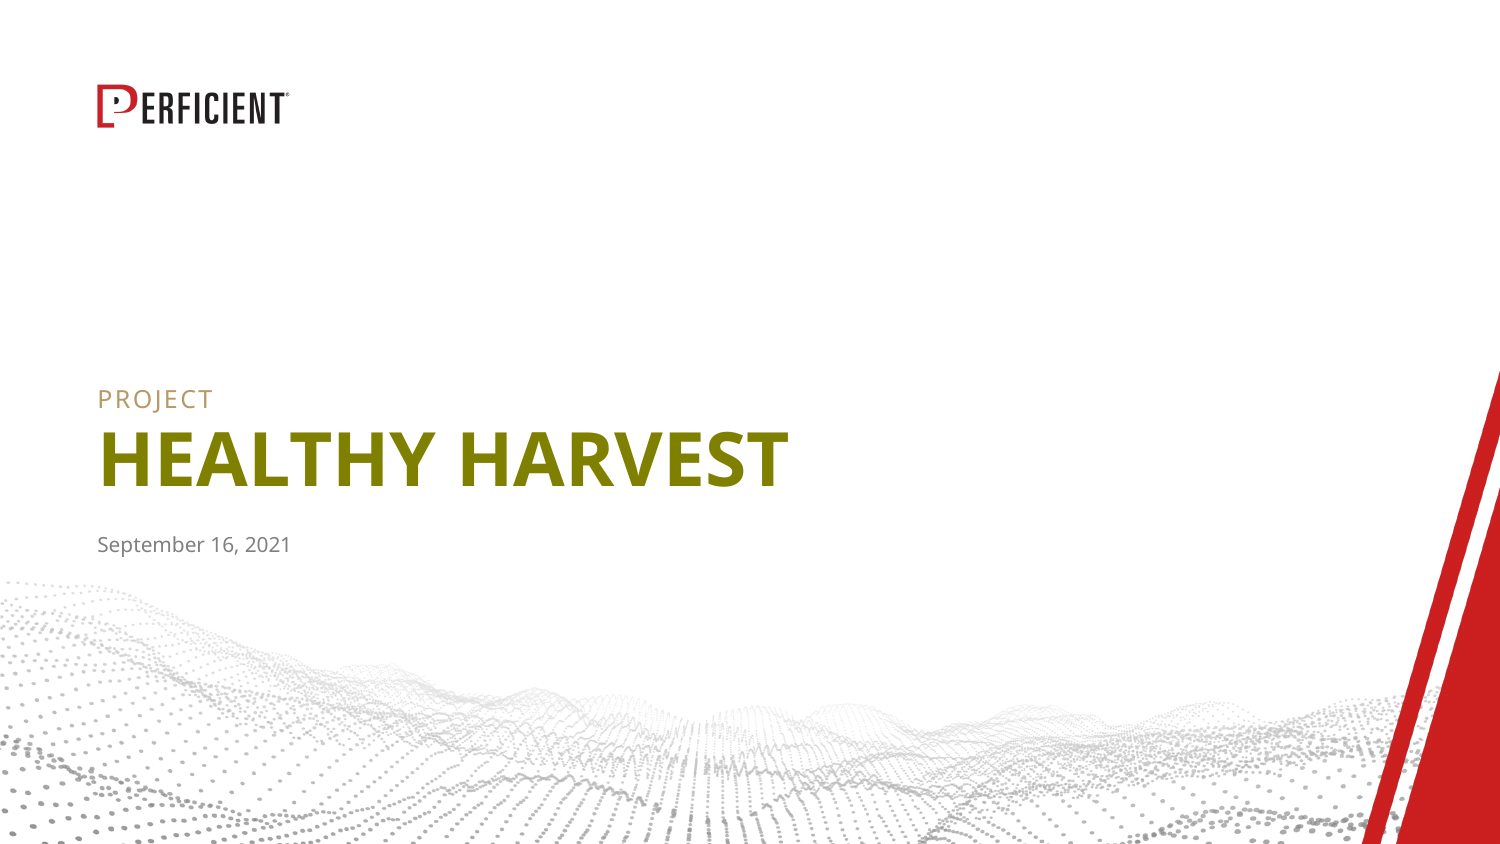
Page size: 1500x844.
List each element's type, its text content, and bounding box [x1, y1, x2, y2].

list Project [97, 389, 472, 421]
title HEALTHY HARVEST [97, 421, 1042, 534]
list September 16, 2021 [97, 536, 605, 557]
picture [0, 0, 1500, 844]
picture [80, 67, 306, 145]
